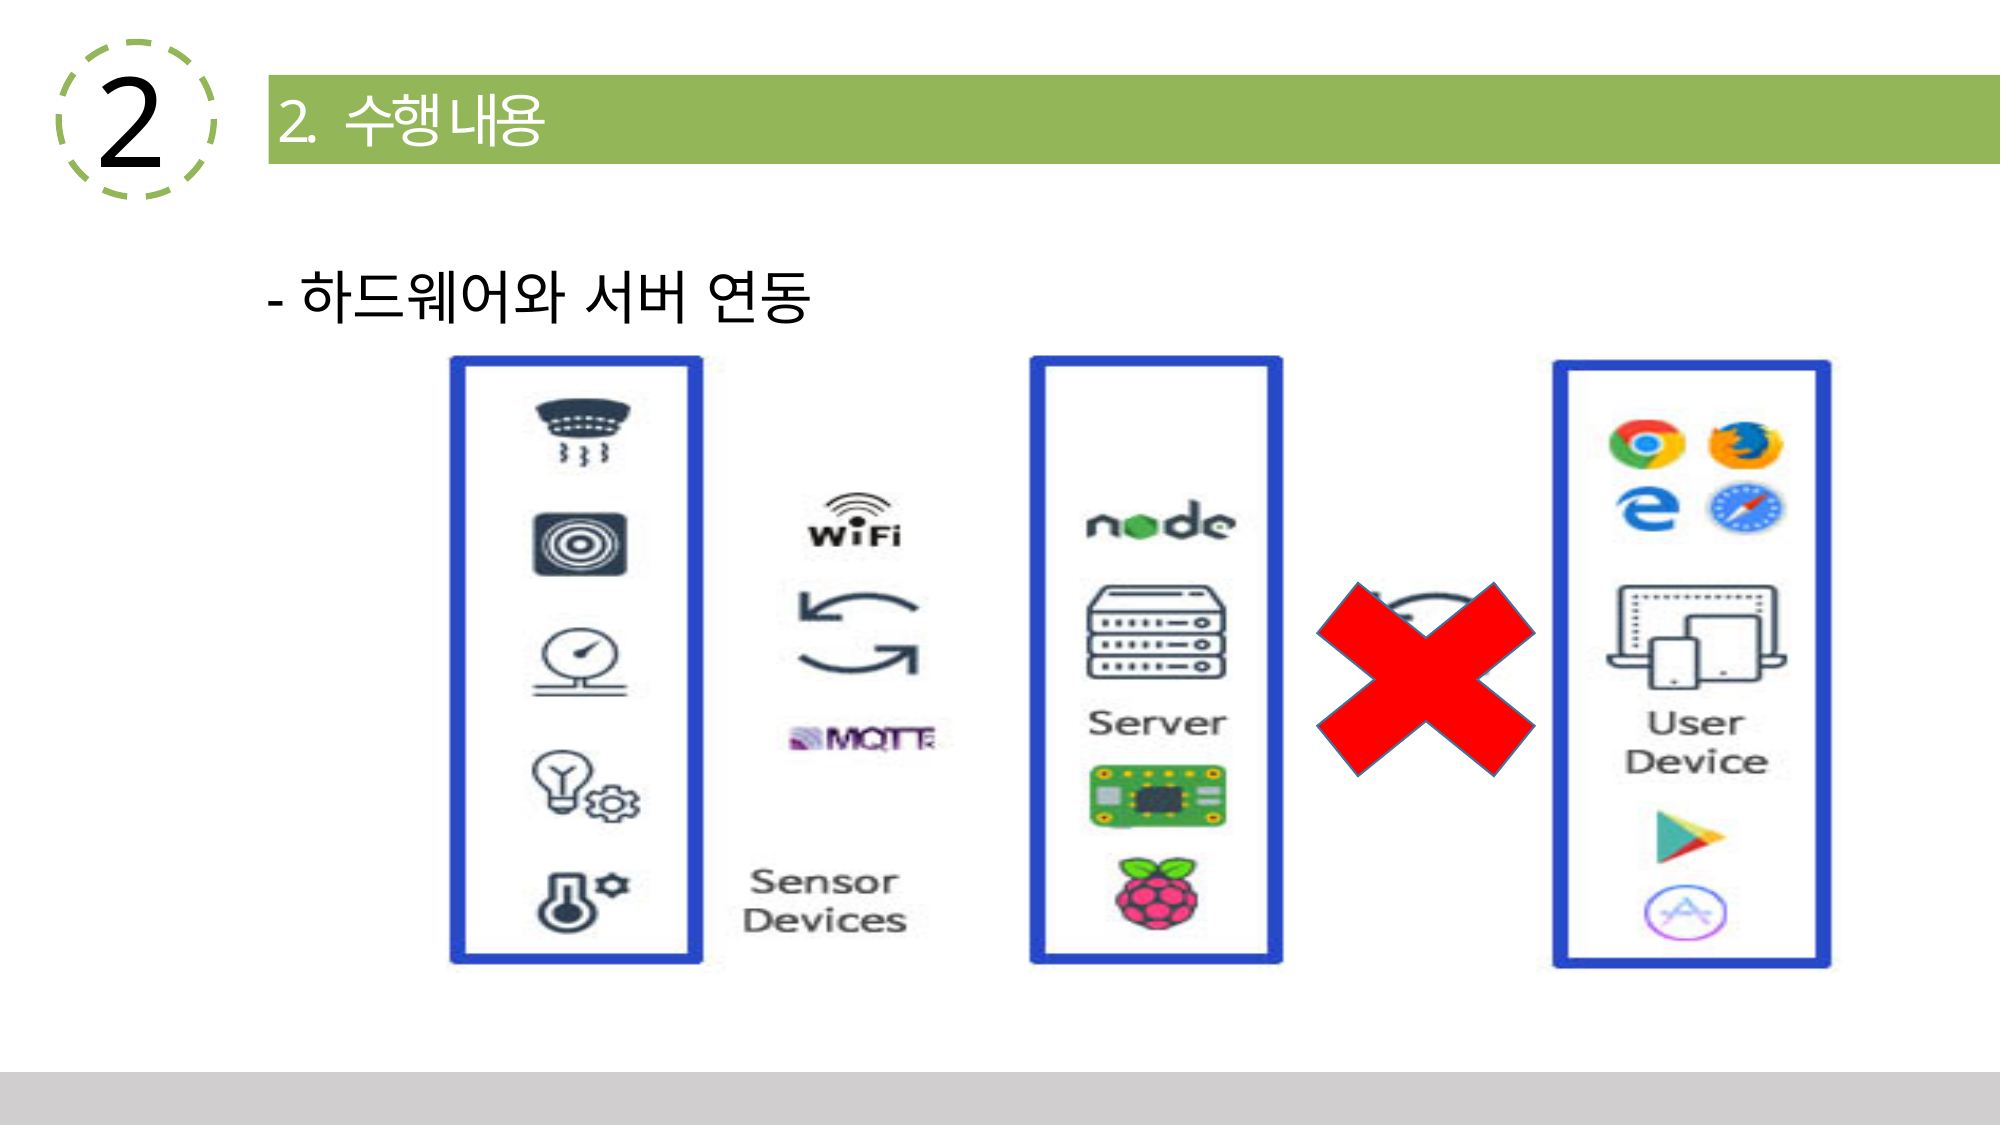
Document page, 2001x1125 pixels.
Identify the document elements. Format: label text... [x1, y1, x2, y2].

text_box [0, 1071, 2000, 1125]
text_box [51, 34, 221, 205]
text_box 2. 수행 내용 [262, 77, 563, 162]
text_box -하드웨어와 서버 연동 [251, 253, 1050, 339]
picture [397, 339, 1918, 983]
text_box [268, 74, 2000, 165]
